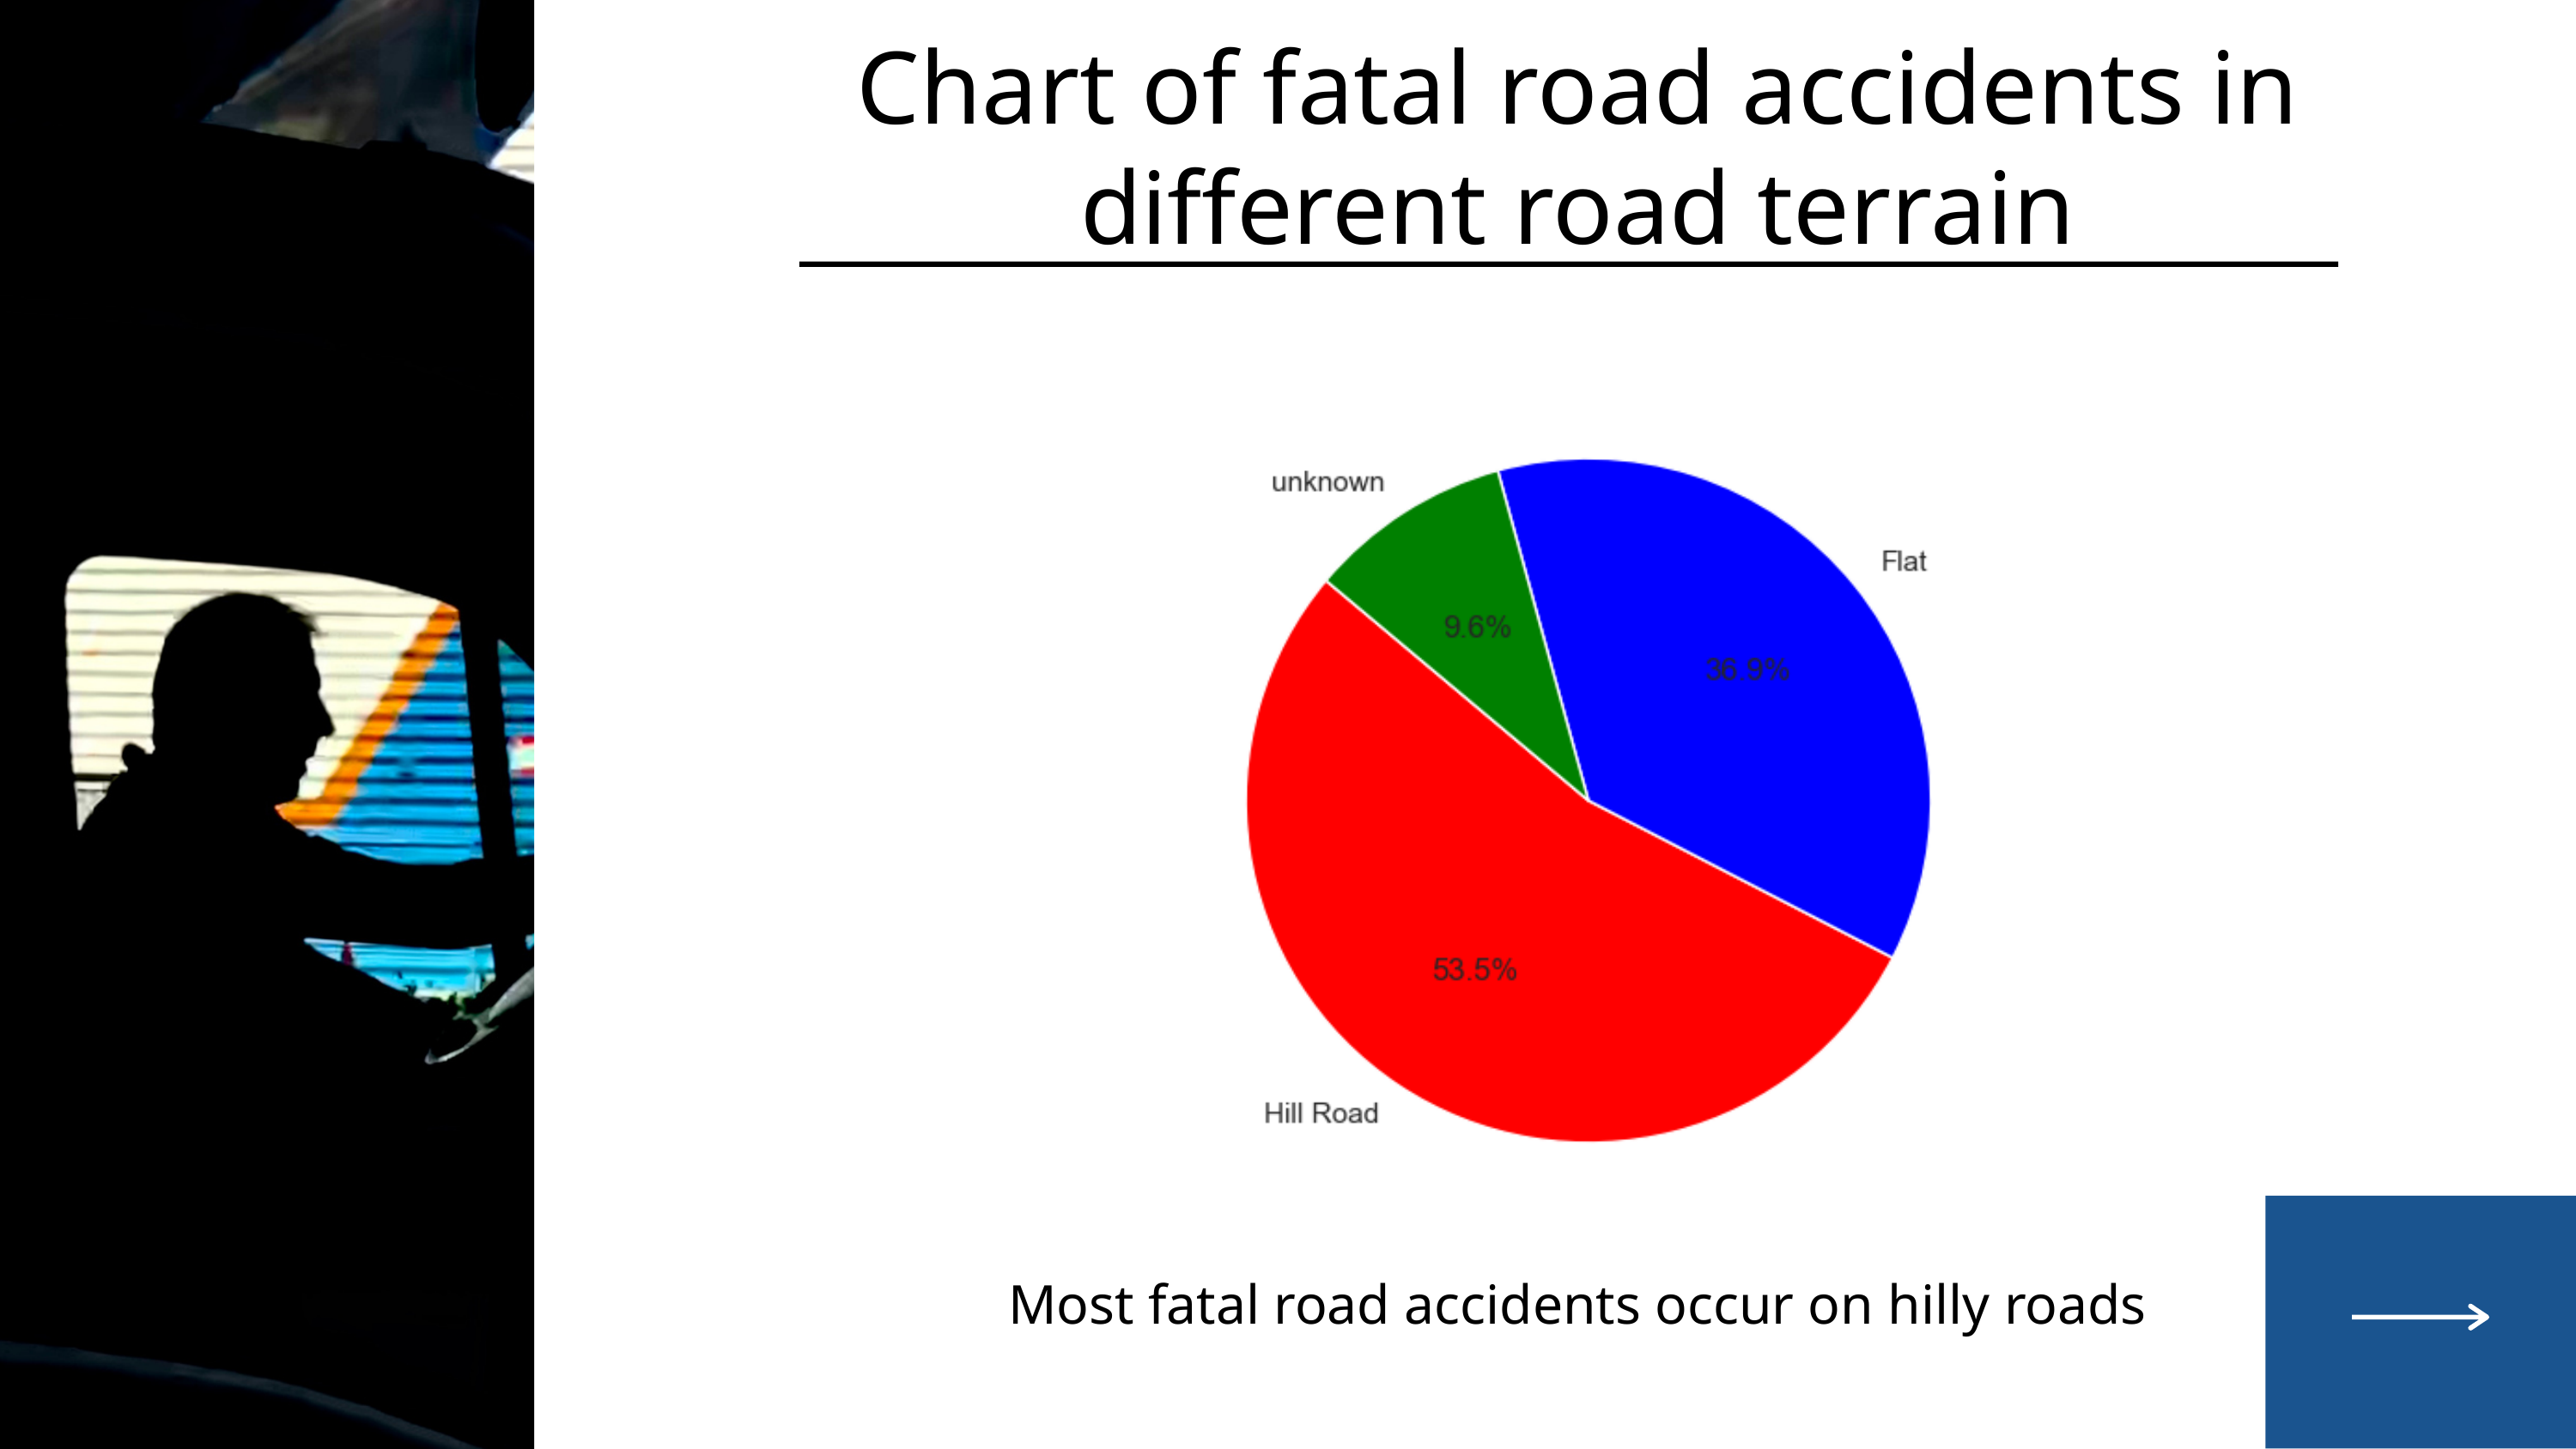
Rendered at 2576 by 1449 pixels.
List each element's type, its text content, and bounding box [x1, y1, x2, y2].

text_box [2265, 1195, 2576, 1449]
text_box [0, 0, 535, 1449]
text_box Chart of fatal road accidents in different road terrain [697, 24, 2458, 265]
text_box Most fatal road accidents occur on hilly roads [954, 1270, 2202, 1335]
text_box [1142, 412, 2014, 1152]
